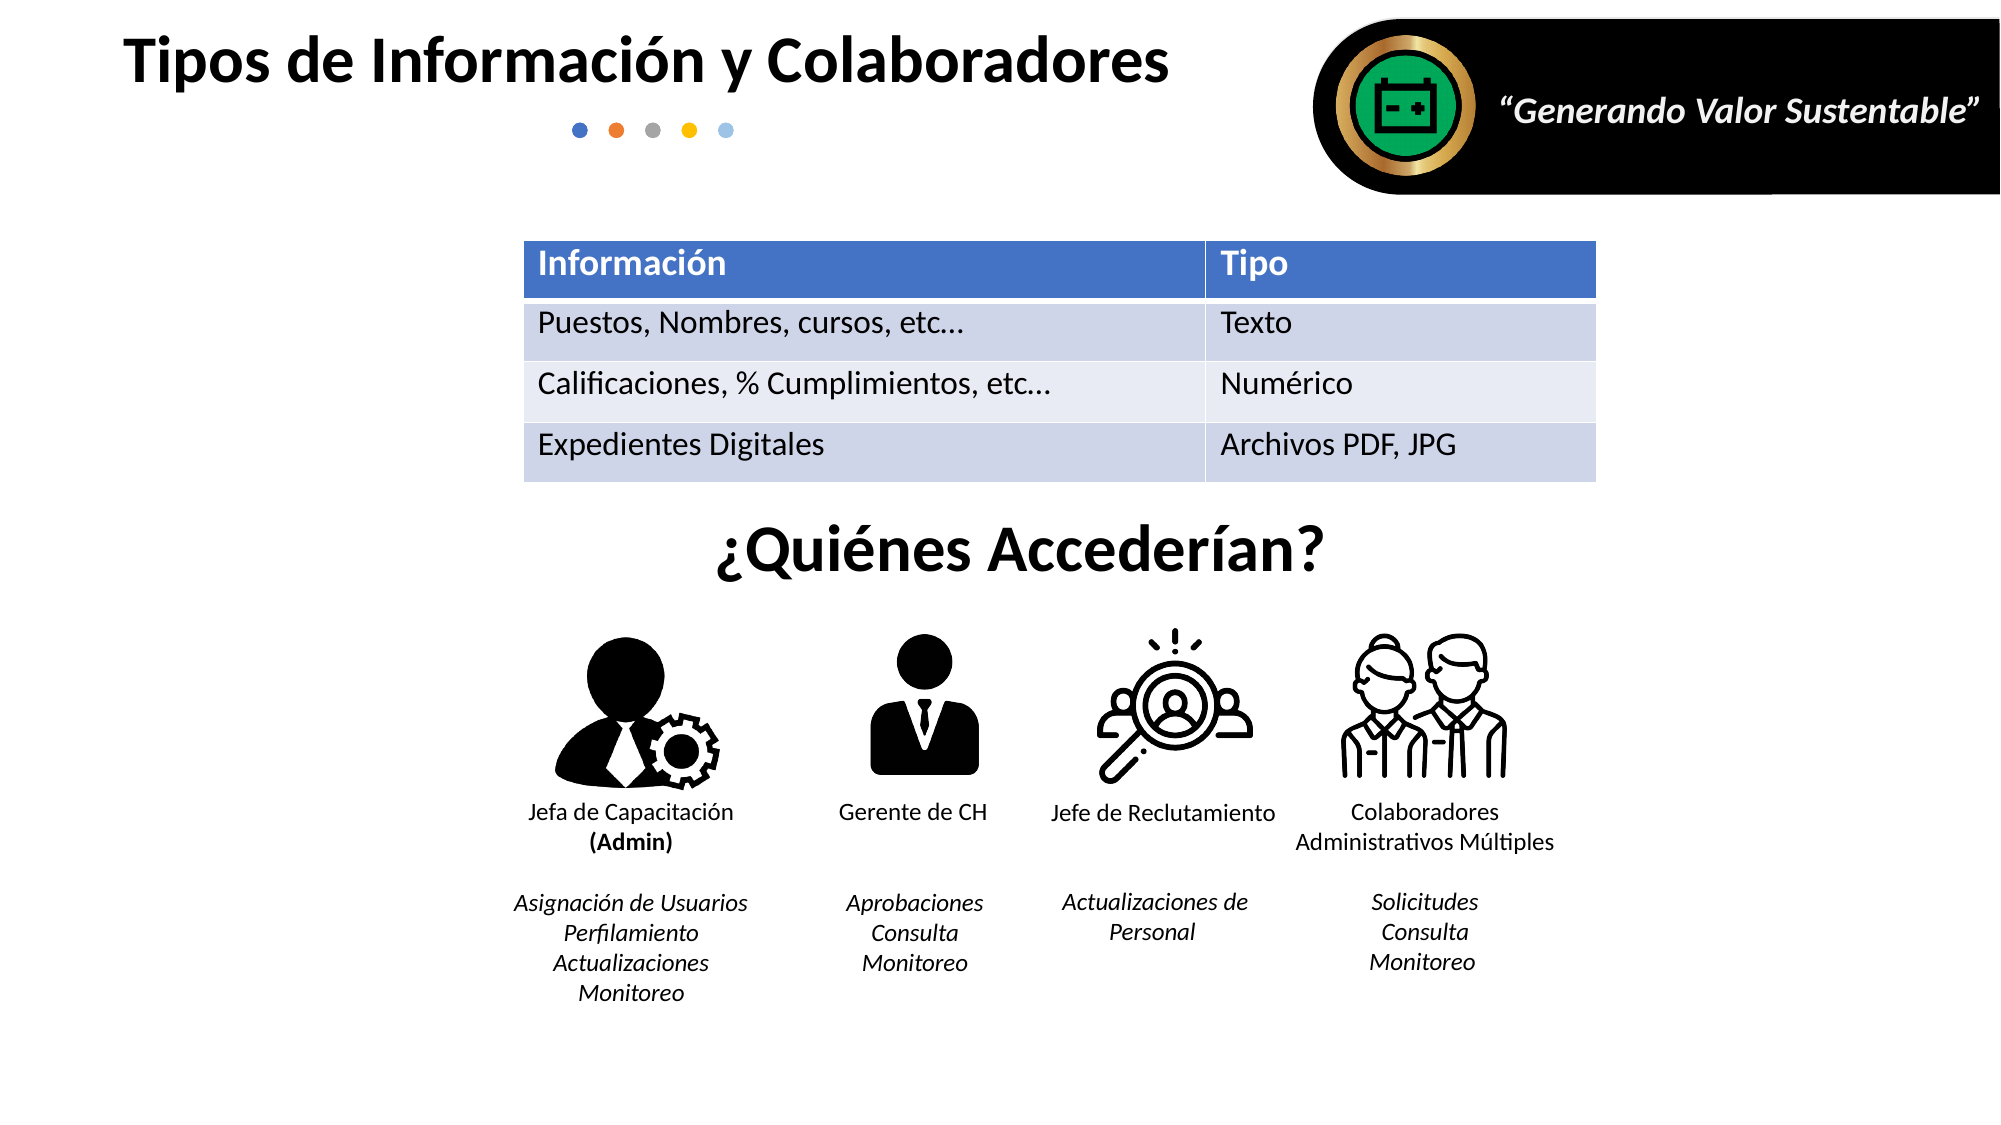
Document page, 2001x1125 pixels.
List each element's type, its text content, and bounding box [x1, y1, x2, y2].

text_box Aprobaciones Consulta Monitoreo [768, 879, 1062, 1044]
text_box Jefa de Capacitación (Admin) [484, 787, 778, 863]
text_box [644, 121, 662, 140]
table_cell Calificaciones, % Cumplimientos, etc… [524, 362, 1205, 422]
text_box Colaboradores Administrativos Múltiples [1278, 787, 1572, 863]
text_box Actualizaciones de Personal [1008, 878, 1278, 983]
text_box “Generando Valor Sustentable” [1566, 78, 2000, 139]
text_box Asignación de Usuarios Perfilamiento Actualizaciones Monitoreo [484, 879, 768, 1044]
text_box [680, 121, 699, 140]
picture [555, 631, 720, 796]
text_box [1347, 139, 2000, 196]
table_cell Texto [1206, 304, 1596, 361]
picture [1341, 623, 1507, 789]
table_header Tipo [1206, 241, 1596, 298]
picture [1097, 628, 1253, 784]
text_box [571, 121, 589, 140]
text_box [718, 122, 734, 139]
table_header Información [524, 241, 1205, 298]
table_cell Expedientes Digitales [524, 423, 1205, 482]
text_box Tipos de Información y Colaboradores [49, 8, 1260, 103]
table_cell Numérico [1206, 362, 1596, 422]
text_box Jefe de Reclutamiento [1017, 788, 1311, 834]
text_box [607, 121, 626, 140]
text_box [1348, 18, 2000, 78]
text_box Solicitudes Consulta Monitoreo [1278, 878, 1572, 1013]
table_cell Archivos PDF, JPG [1206, 423, 1596, 482]
picture [854, 634, 995, 775]
text_box Gerente de CH [766, 787, 1060, 833]
text_box ¿Quiénes Accederían? [415, 497, 1626, 593]
table_cell Puestos, Nombres, cursos, etc… [524, 304, 1205, 361]
picture [1286, 35, 1566, 178]
